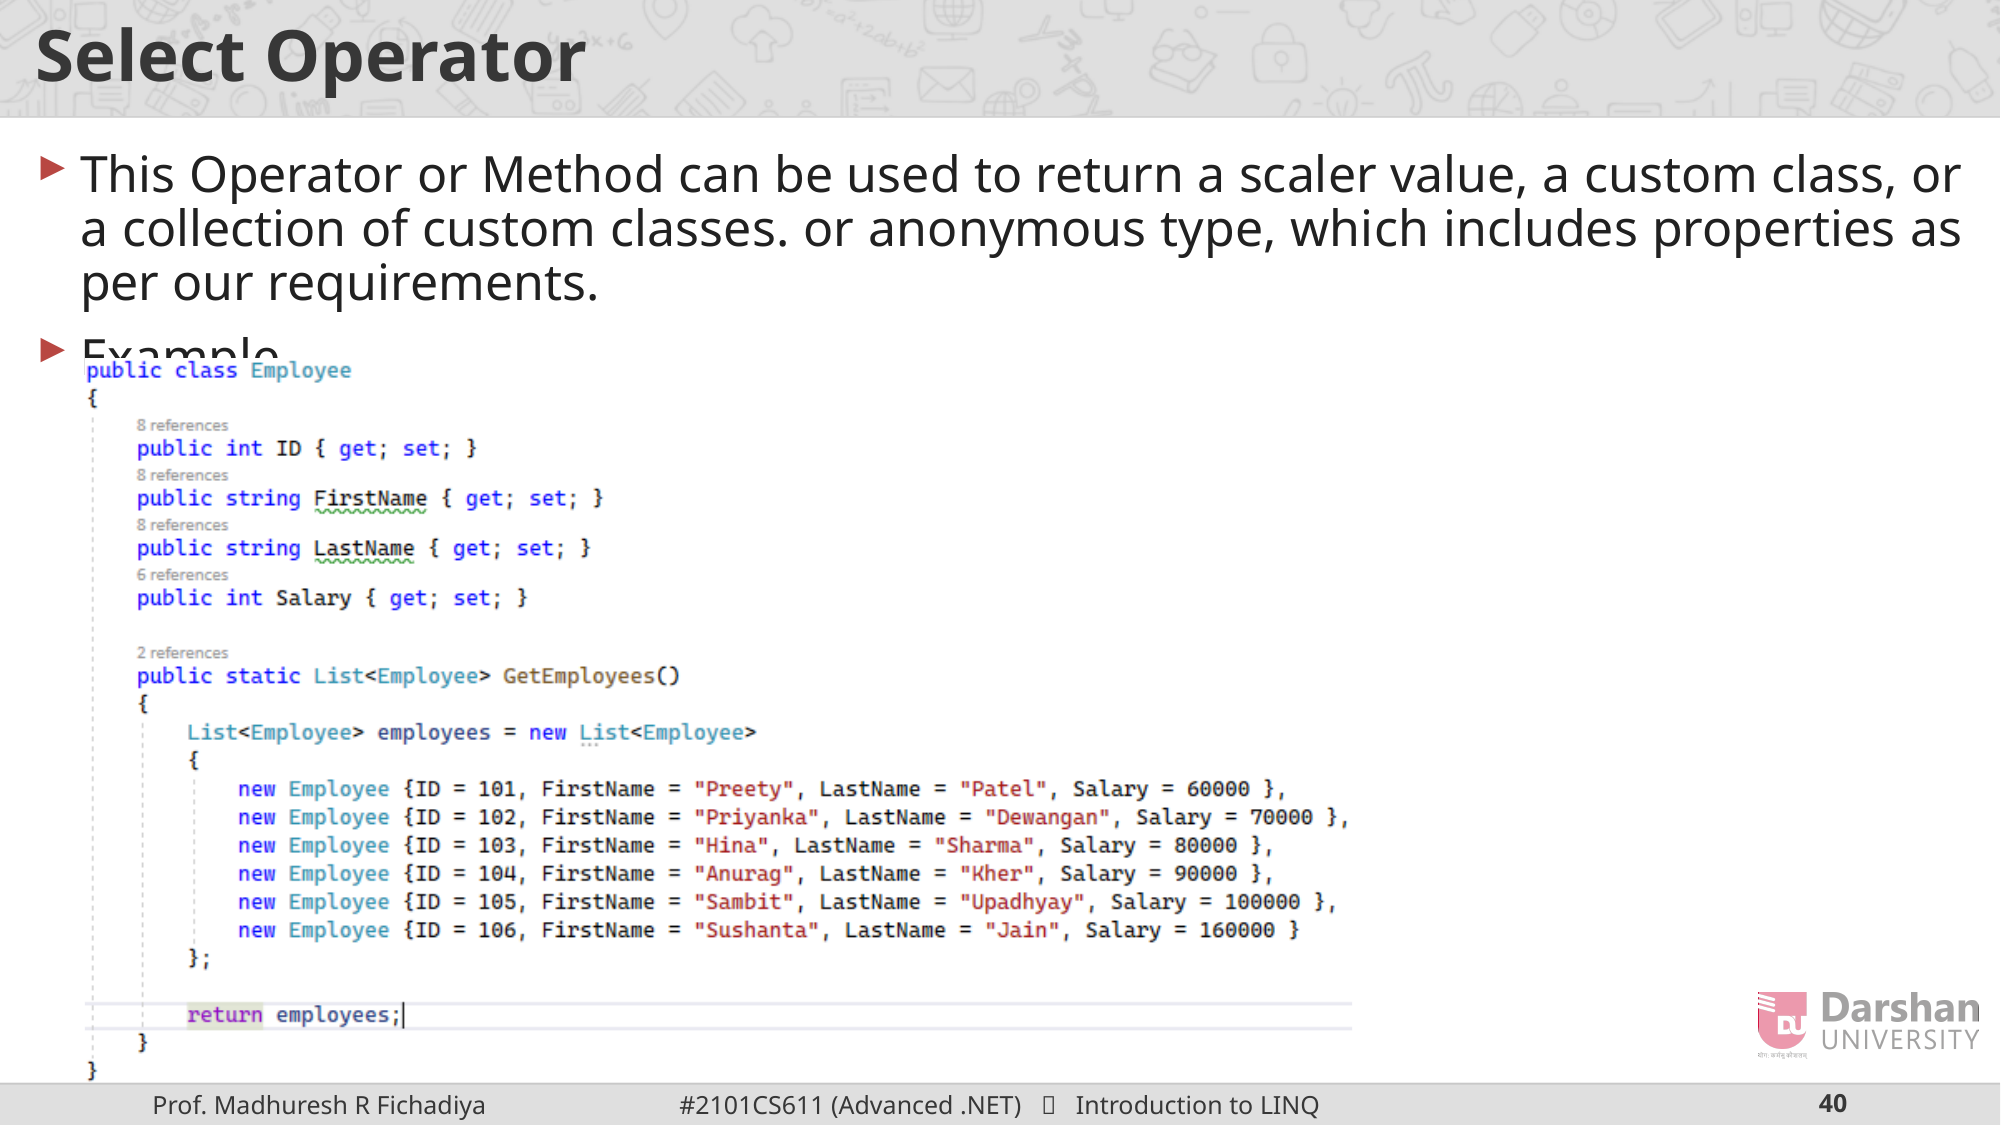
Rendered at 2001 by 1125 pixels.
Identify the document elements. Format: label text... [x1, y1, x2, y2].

list This Operator or Method can be used to return a scaler value, a custom class, or a collection of custom classes. or anonymous type, which includes properties as per our requirements. Example [21, 141, 1979, 1059]
title Select Operator [0, 0, 2000, 117]
picture [84, 358, 1353, 1082]
